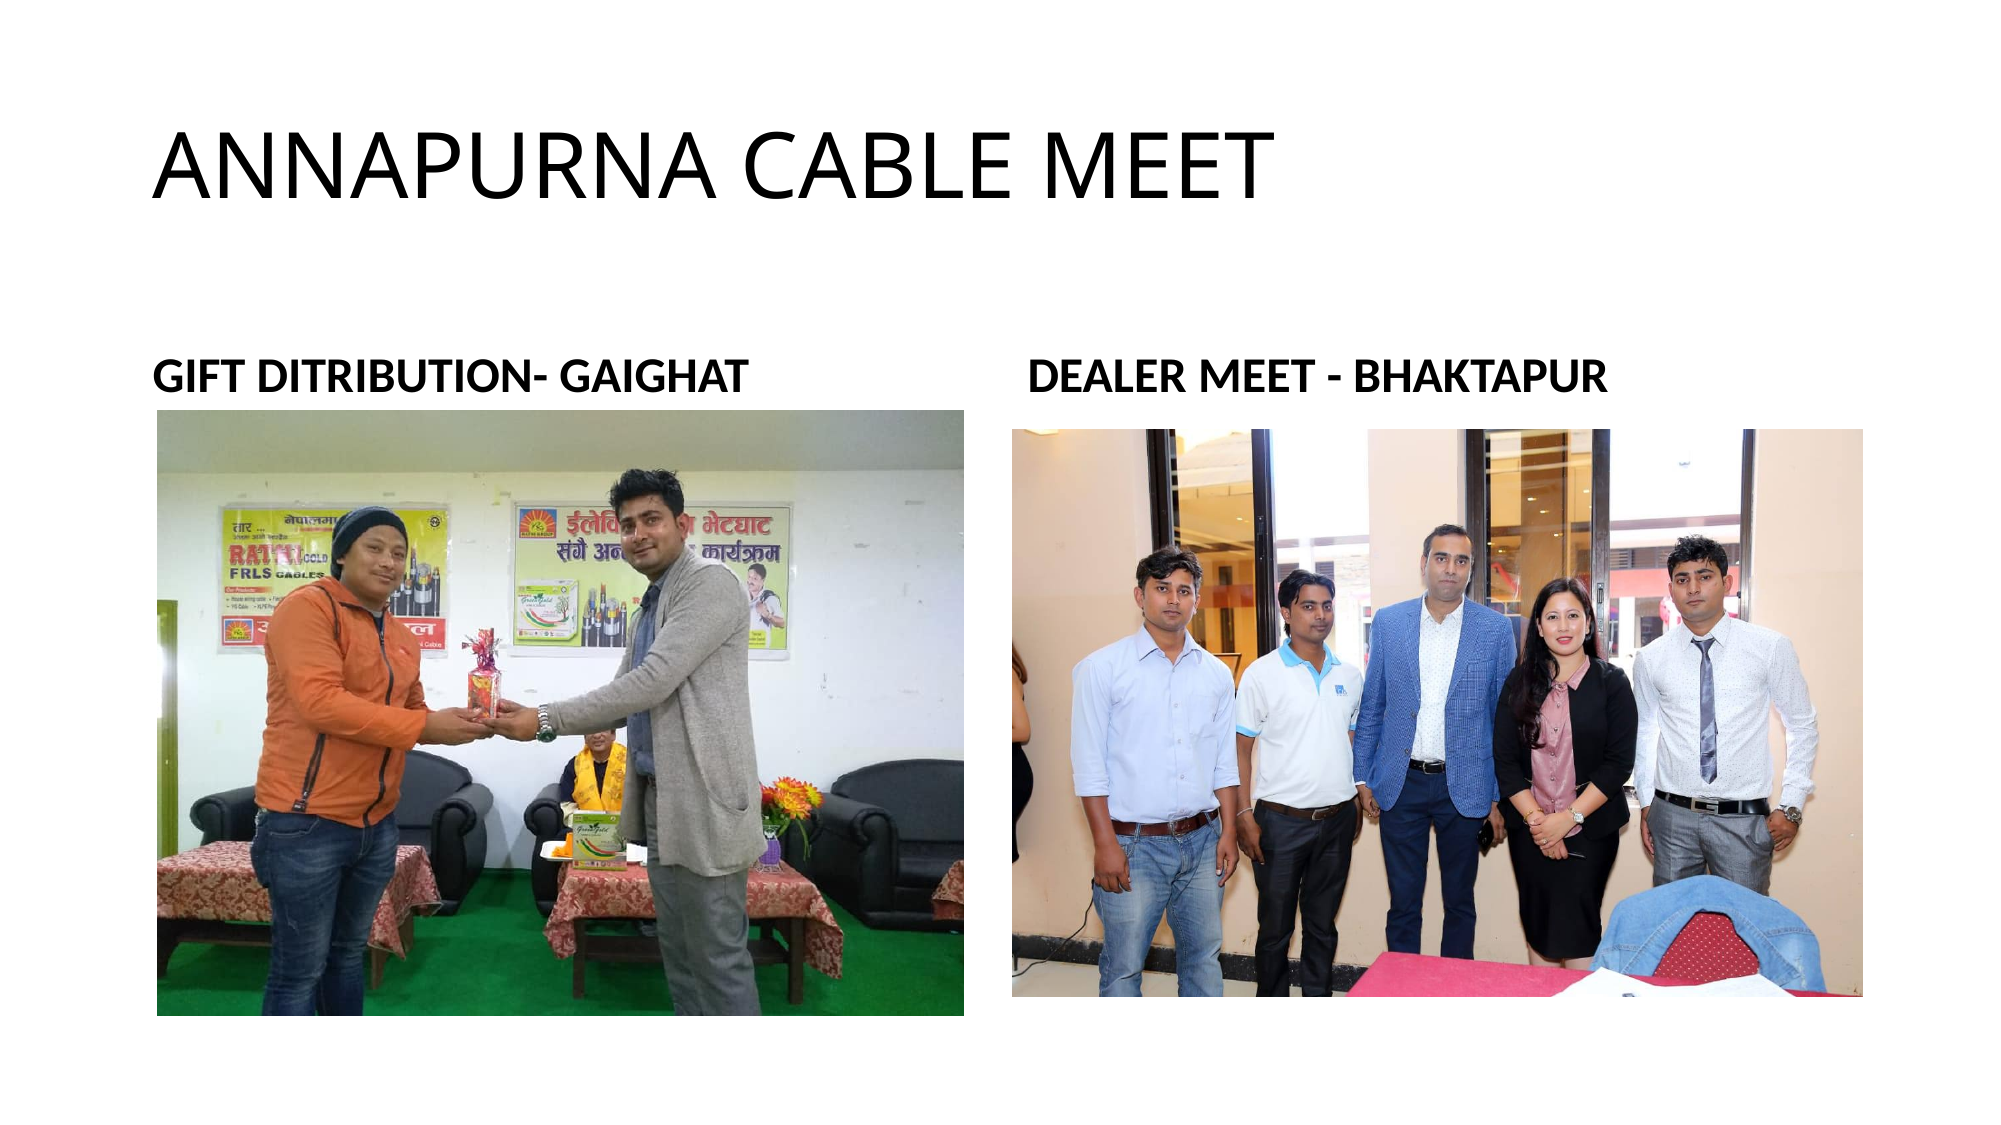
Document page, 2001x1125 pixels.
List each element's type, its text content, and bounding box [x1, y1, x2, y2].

title ANNAPURNA CABLE MEET [137, 59, 1863, 278]
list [1012, 429, 1863, 997]
list GIFT DITRIBUTION- GAIGHAT [137, 275, 984, 411]
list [157, 410, 964, 1016]
list DEALER MEET - BHAKTAPUR [1012, 275, 1863, 411]
